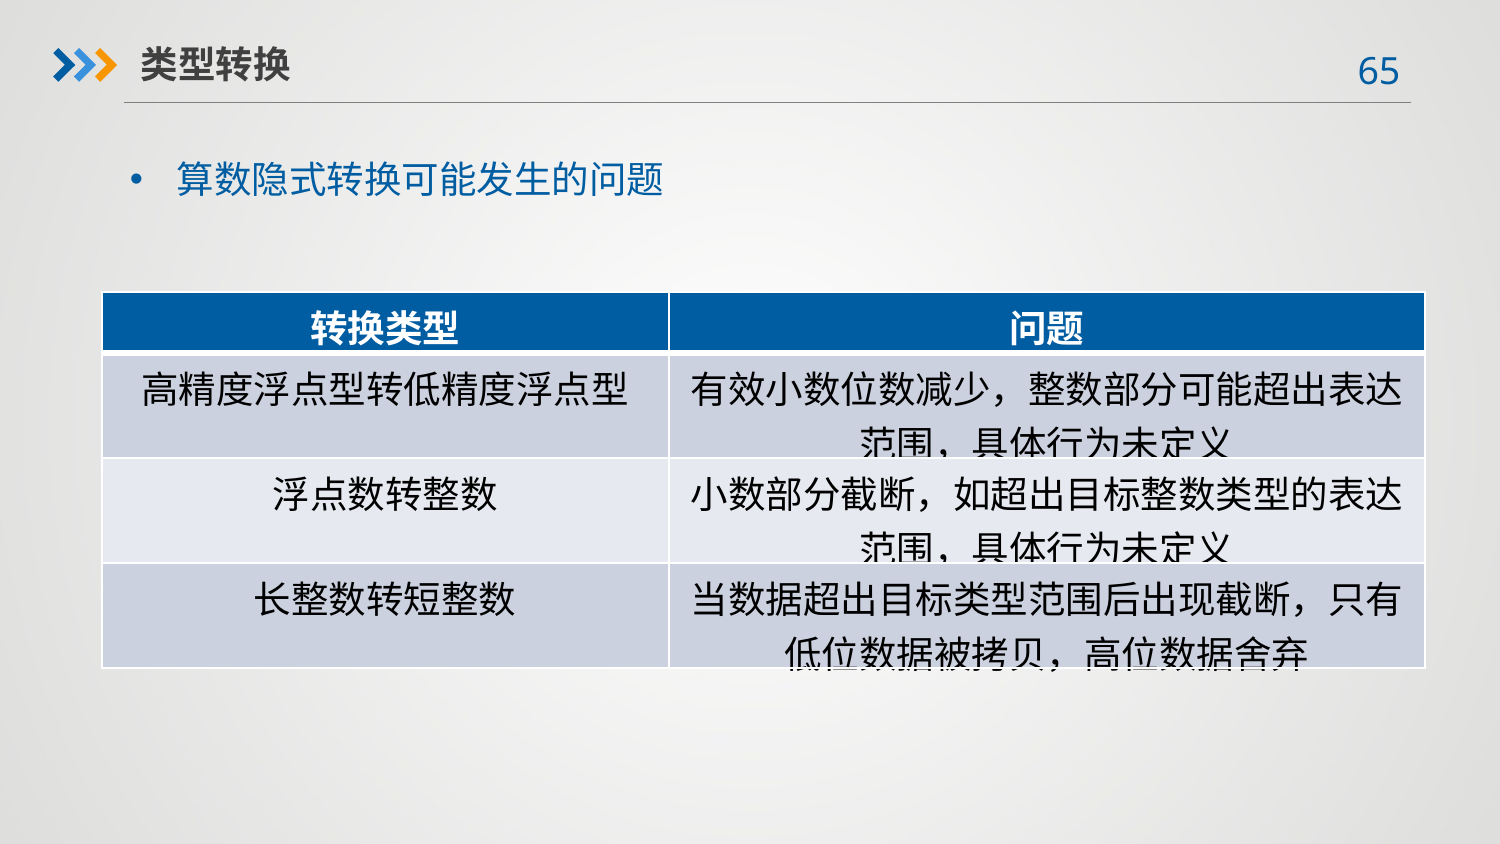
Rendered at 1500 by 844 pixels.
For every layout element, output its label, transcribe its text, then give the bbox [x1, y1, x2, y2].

table_cell 有效小数位数减少，整数部分可能超出表达范围，具体行为未定义 [670, 356, 1424, 457]
text_box 类型转换 [140, 32, 550, 95]
table_cell 浮点数转整数 [103, 459, 668, 562]
picture [0, 0, 1500, 844]
table_header 问题 [670, 293, 1424, 350]
table_cell 高精度浮点型转低精度浮点型 [103, 356, 668, 457]
table_cell 小数部分截断，如超出目标整数类型的表达范围，具体行为未定义 [670, 459, 1424, 562]
table_cell 当数据超出目标类型范围后出现截断，只有低位数据被拷贝，高位数据舍弃 [670, 564, 1424, 667]
table_cell 长整数转短整数 [103, 564, 668, 667]
text_box 算数隐式转换可能发生的问题 [115, 126, 1412, 209]
table_header 转换类型 [103, 293, 668, 350]
